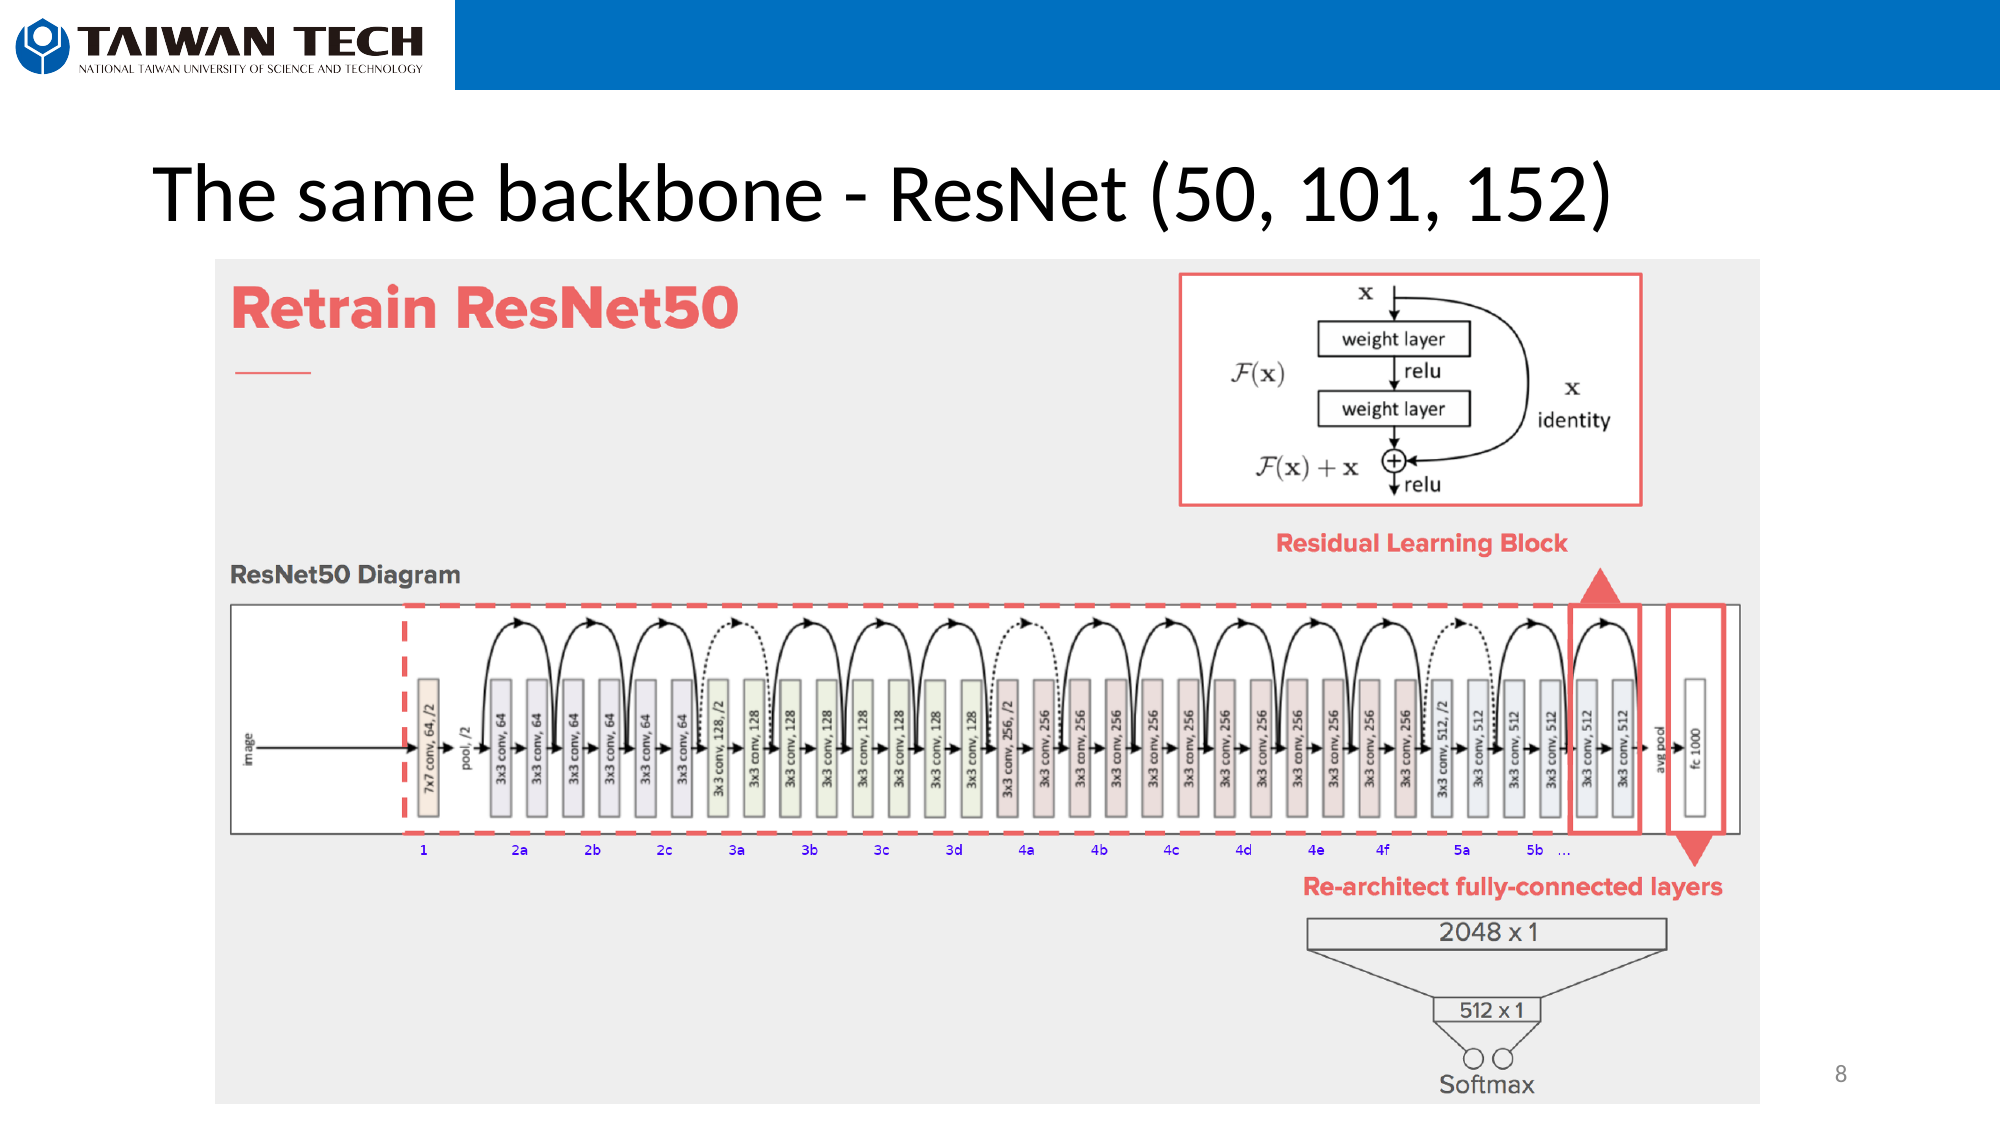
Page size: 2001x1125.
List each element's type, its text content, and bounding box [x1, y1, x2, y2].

picture [215, 258, 1760, 1104]
title The same backbone - ResNet (50, 101, 152) [137, 111, 1863, 278]
text_box [456, 0, 2000, 90]
picture [0, 1, 438, 90]
slide_number ‹#› [1763, 1042, 1863, 1103]
